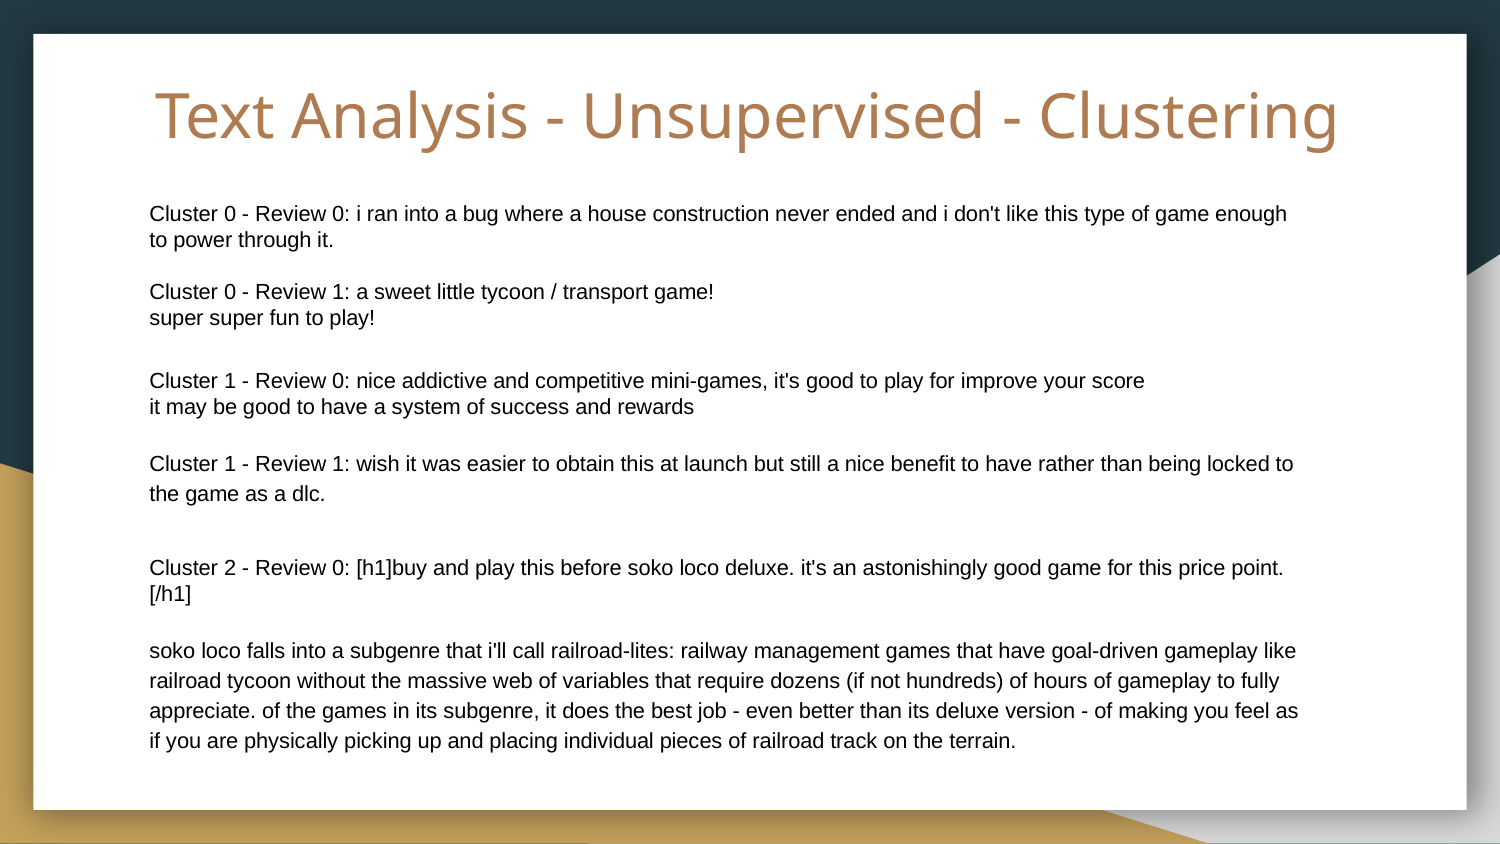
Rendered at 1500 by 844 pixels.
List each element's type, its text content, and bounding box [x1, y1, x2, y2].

text_box Cluster 2 - Review 0: [h1]buy and play this before soko loco deluxe. it's an astonishingly good game for this price point.[/h1] soko loco falls into a subgenre that i'll call railroad-lites: railway management games that have goal-driven gameplay like railroad tycoon without the massive web of variables that require dozens (if not hundreds) of hours of gameplay to fully appreciate. of the games in its subgenre, it does the best job - even better than its deluxe version - of making you feel as if you are physically picking up and placing individual pieces of railroad track on the terrain. [134, 538, 1320, 689]
title Text Analysis - Unsupervised - Clustering [140, 61, 1372, 218]
text_box Cluster 0 - Review 0: i ran into a bug where a house construction never ended and i don't like this type of game enough to power through it. Cluster 0 - Review 1: a sweet little tycoon / transport game! super super fun to play! [134, 184, 1320, 335]
text_box Cluster 1 - Review 0: nice addictive and competitive mini-games, it's good to play for improve your score it may be good to have a system of success and rewards Cluster 1 - Review 1: wish it was easier to obtain this at launch but still a nice benefit to have rather than being locked to the game as a dlc. [134, 352, 1320, 502]
